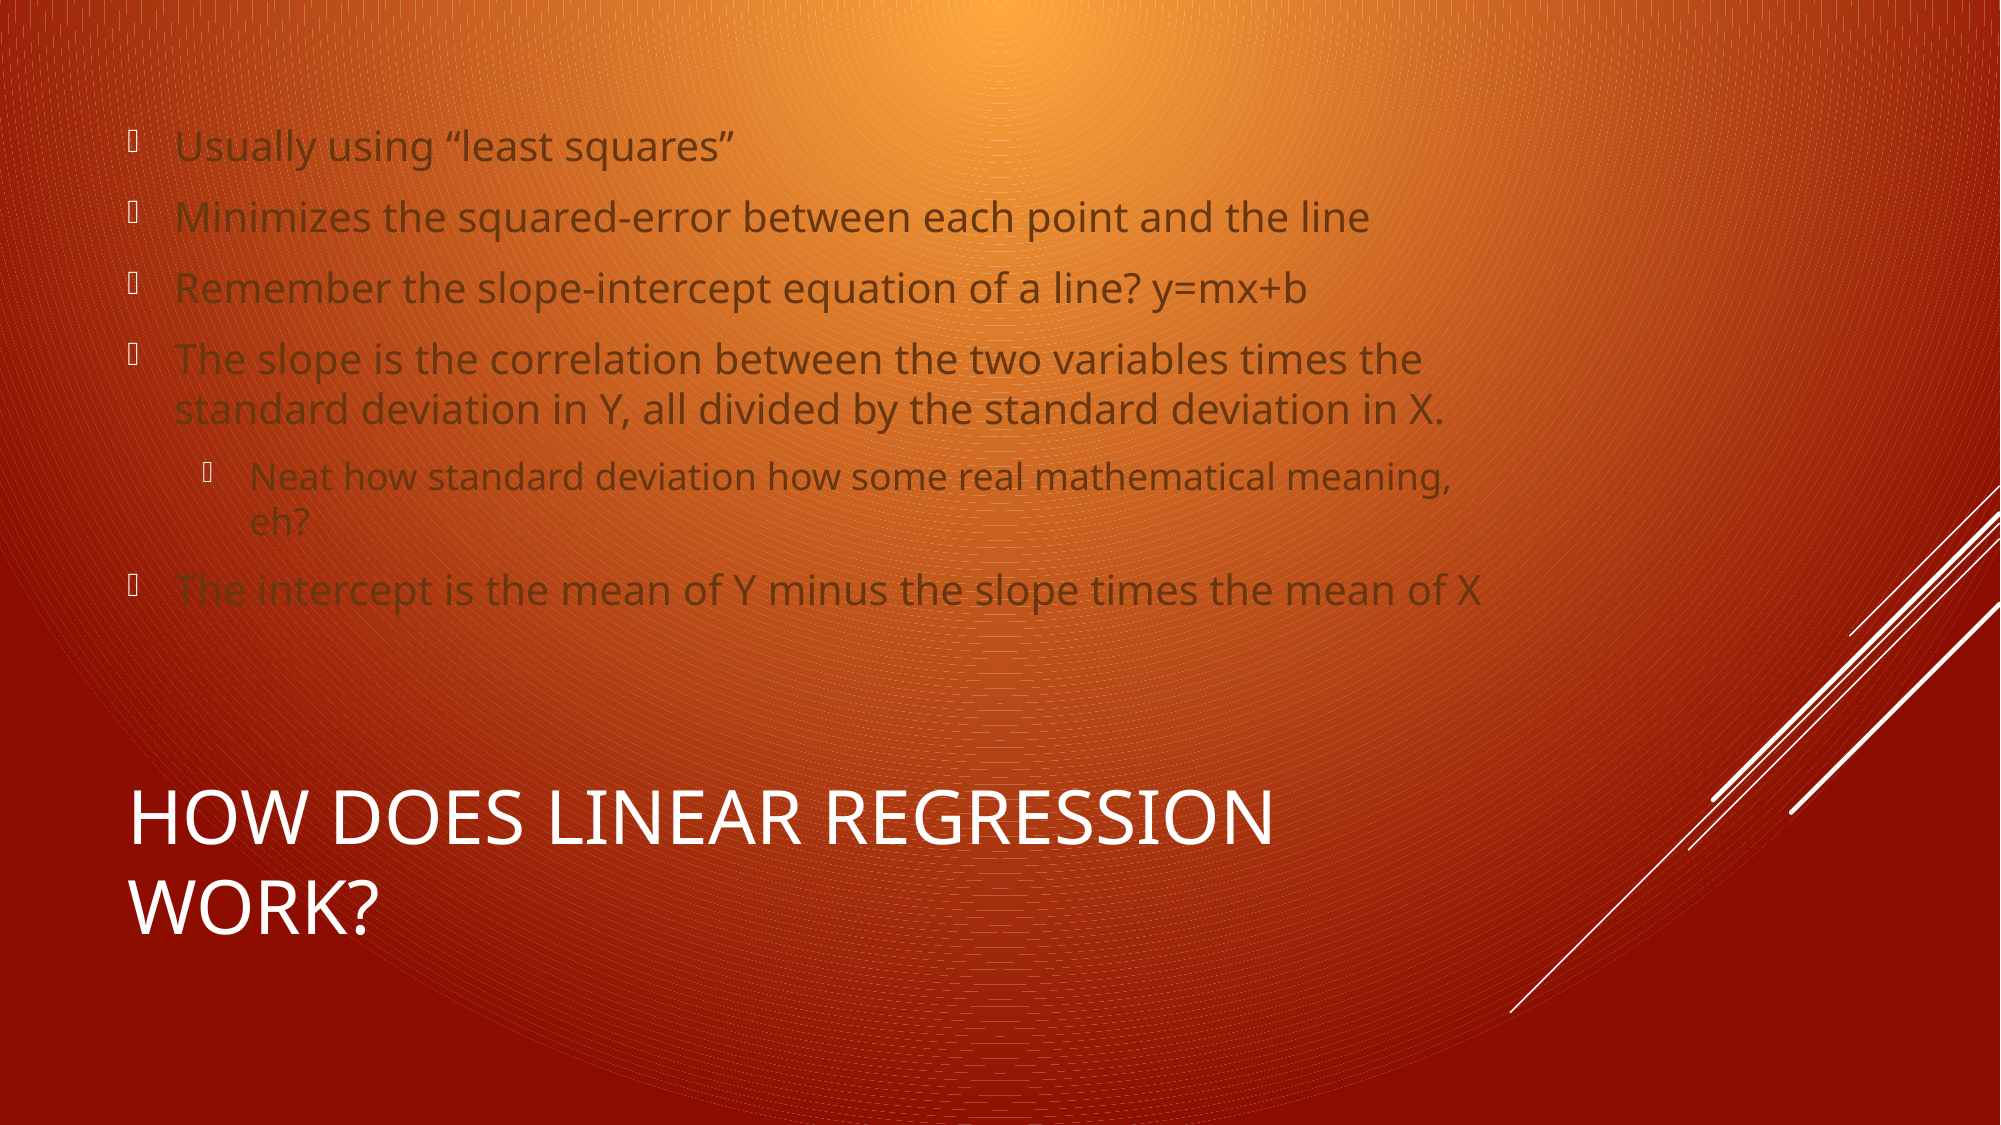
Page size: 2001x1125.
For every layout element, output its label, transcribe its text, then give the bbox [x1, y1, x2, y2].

list Usually using “least squares” Minimizes the squared-error between each point and the line Remember the slope-intercept equation of a line? y=mx+b The slope is the correlation between the two variables times the standard deviation in Y, all divided by the standard deviation in X. Neat how standard deviation how some real mathematical meaning, eh? The intercept is the mean of Y minus the slope times the mean of X [112, 112, 1513, 706]
title How does Linear Regression Work? [112, 736, 1513, 984]
